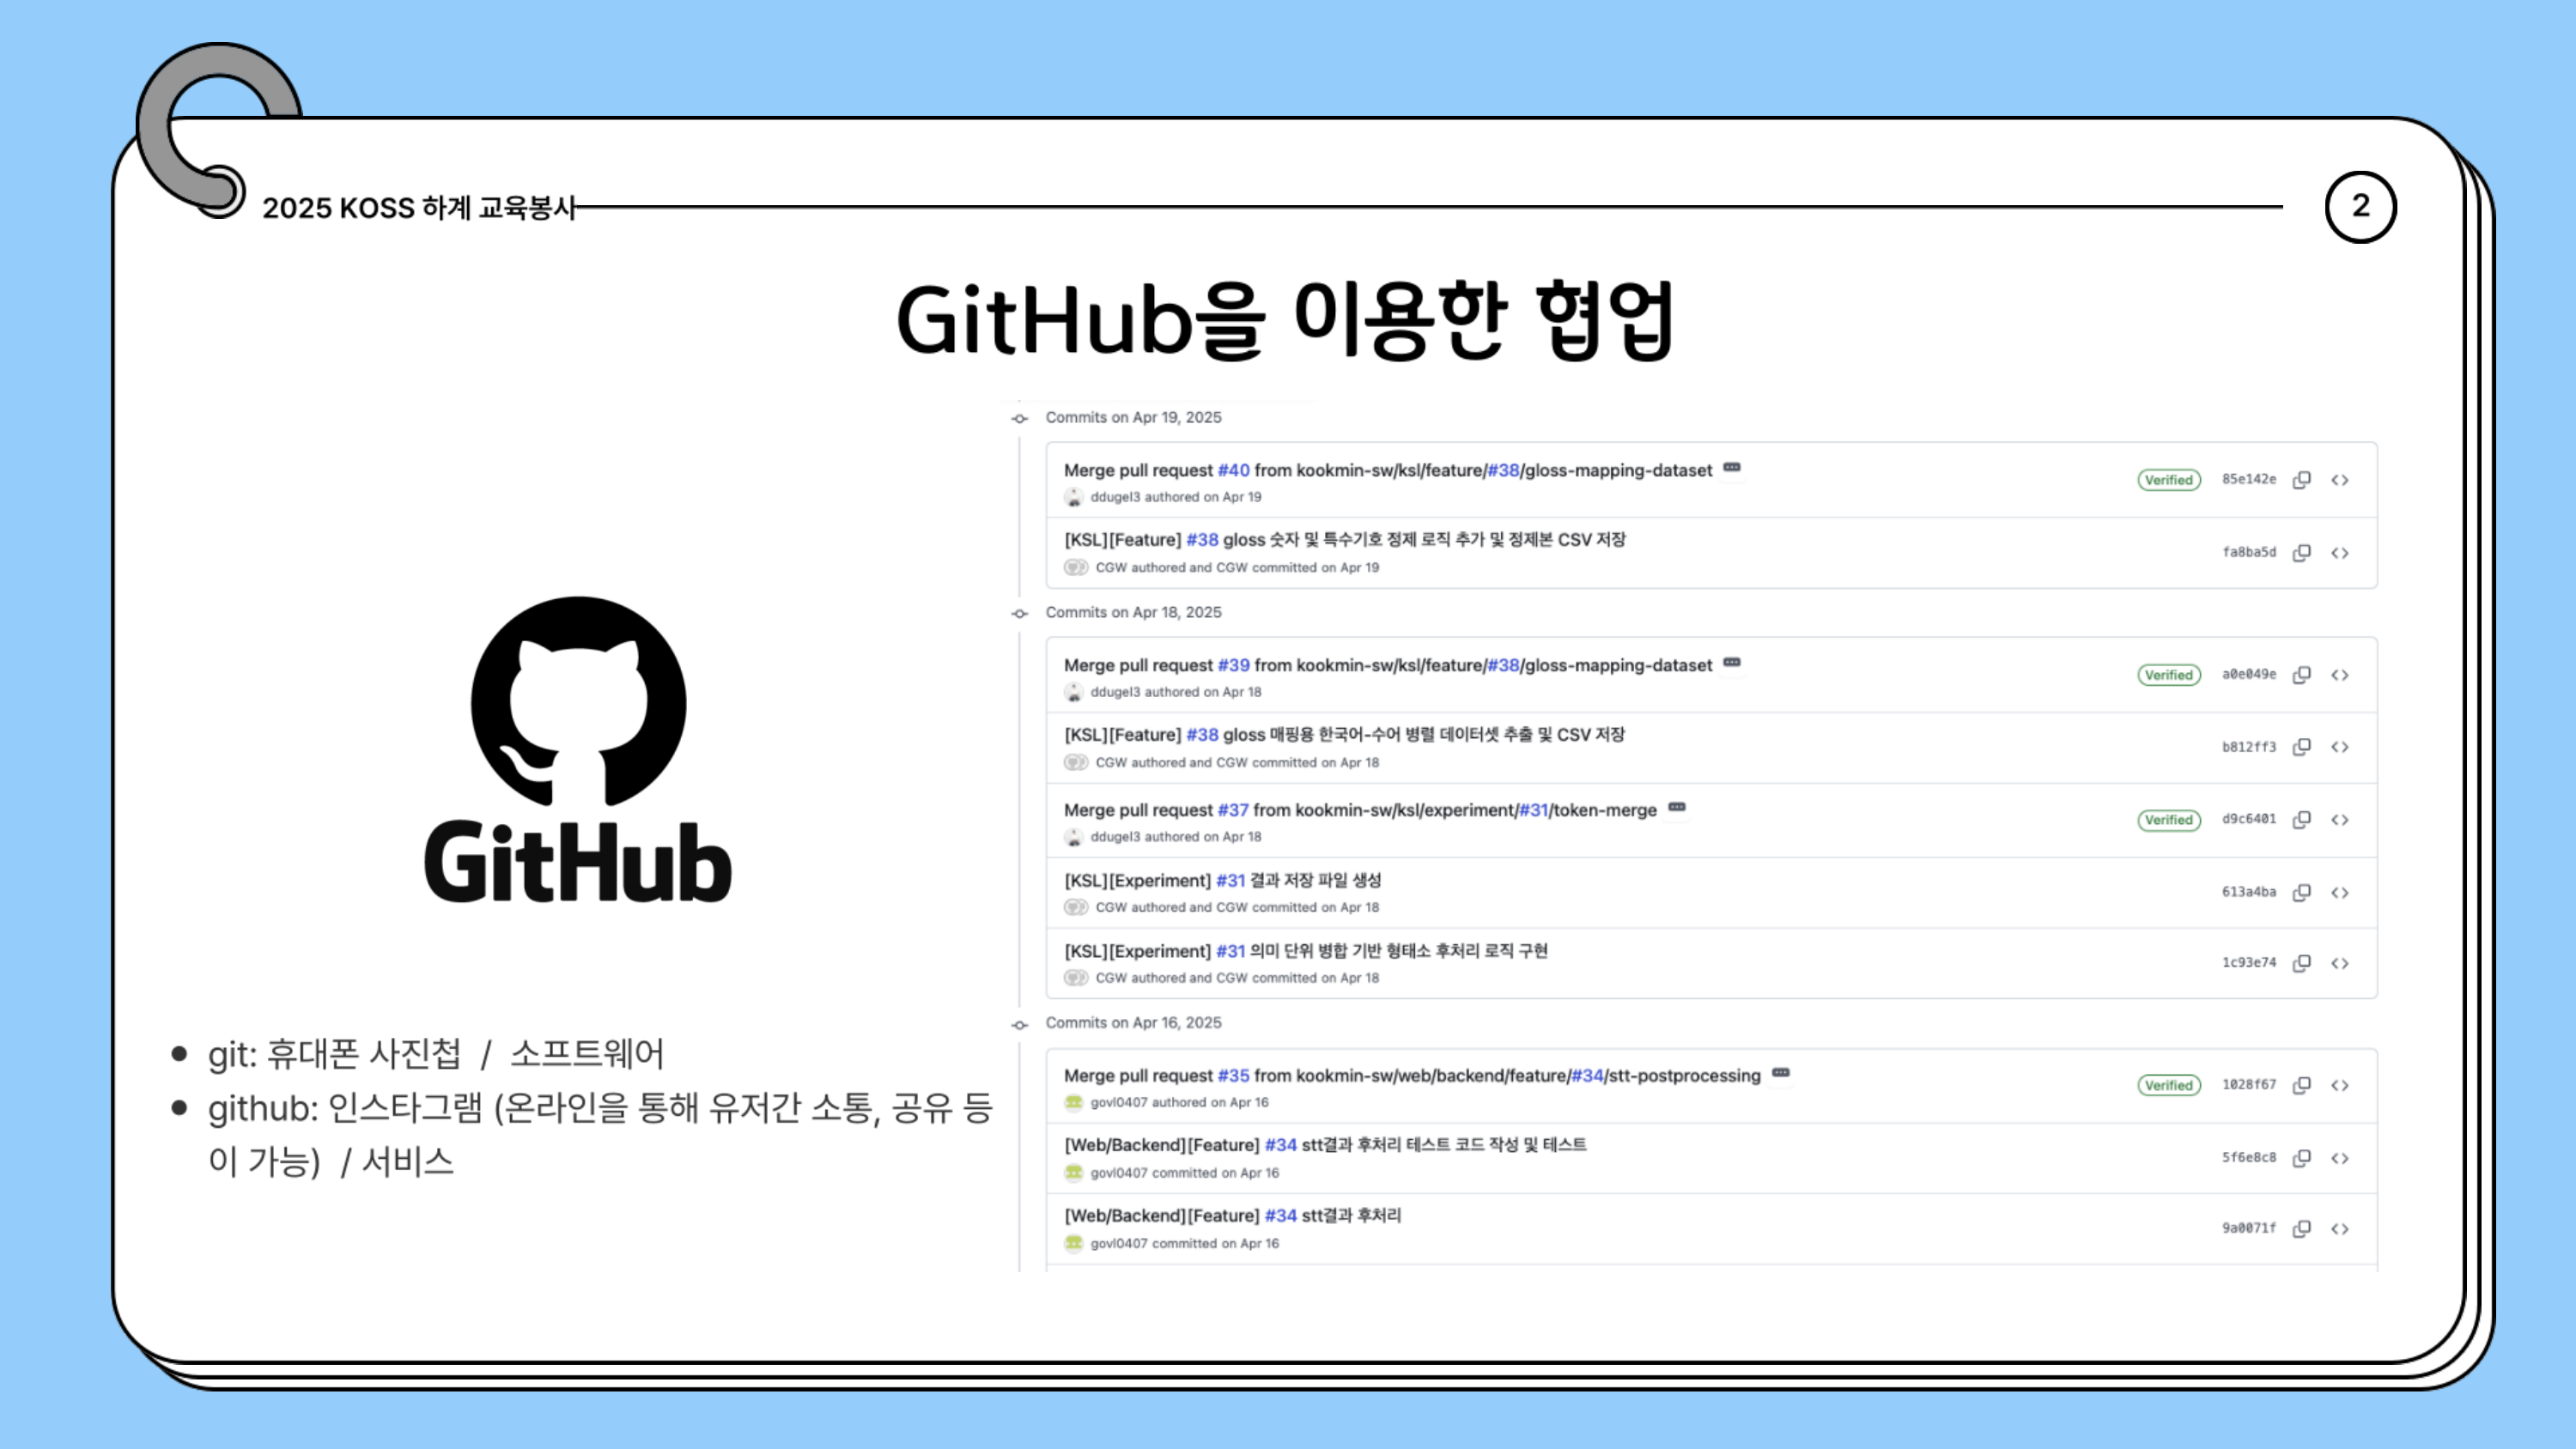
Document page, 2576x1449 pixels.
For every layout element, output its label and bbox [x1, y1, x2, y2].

picture [110, 42, 2496, 1392]
